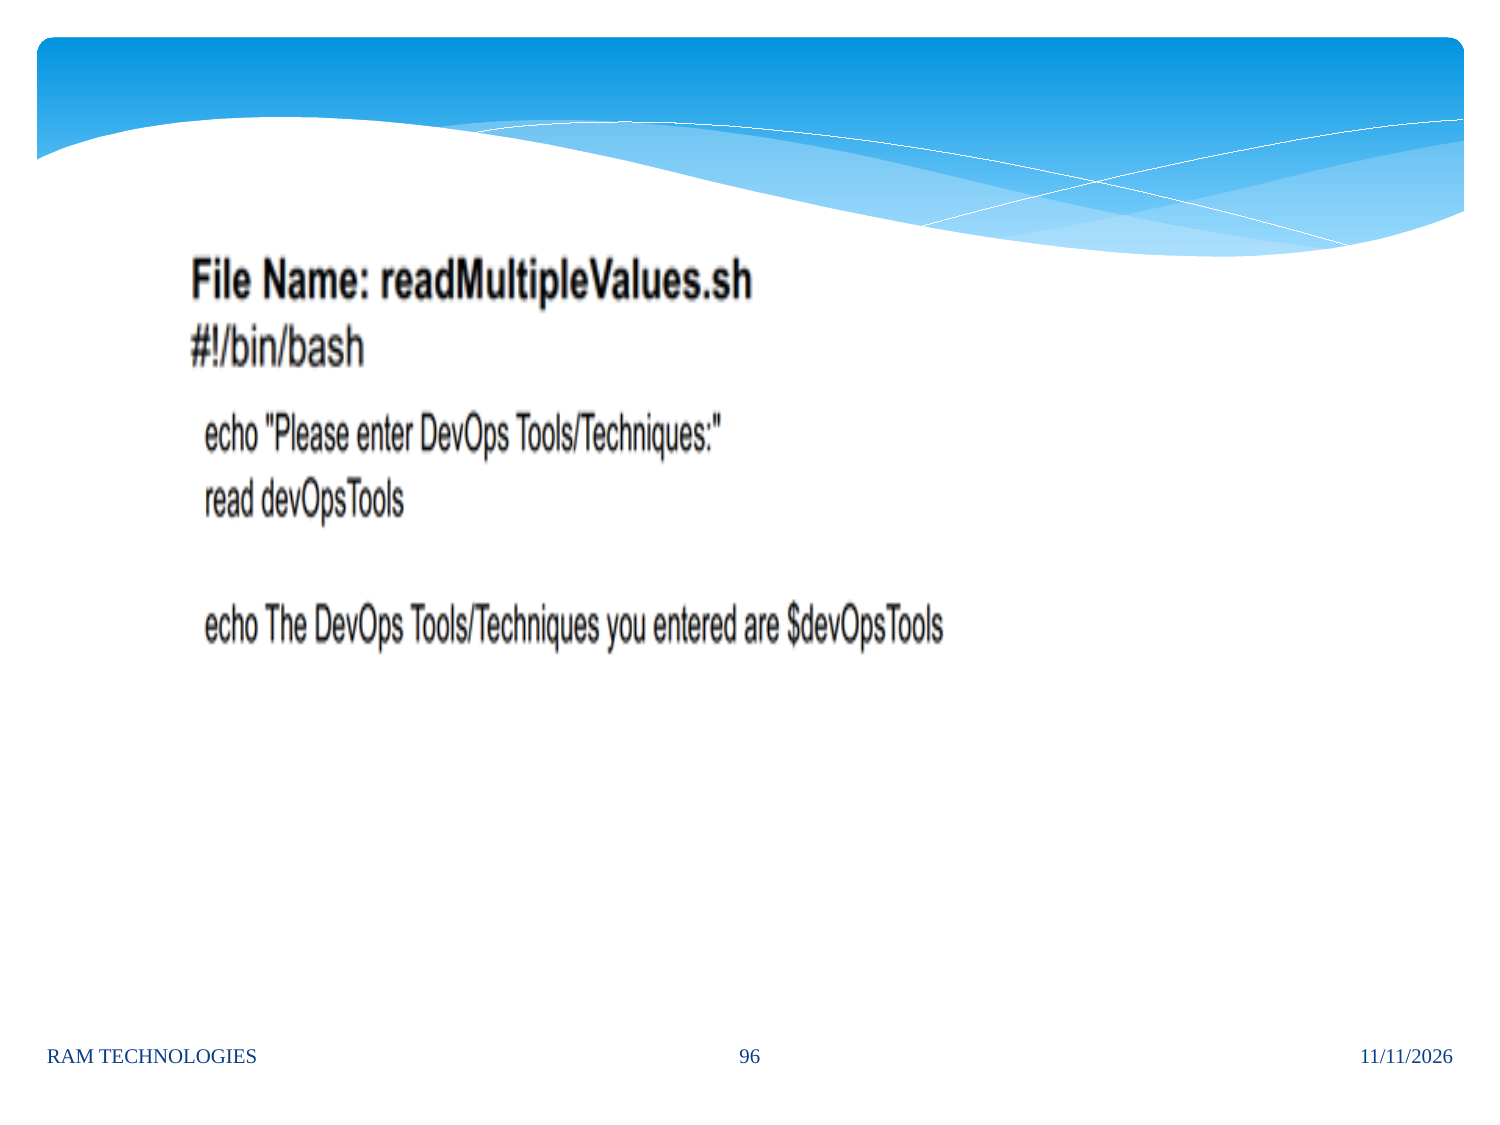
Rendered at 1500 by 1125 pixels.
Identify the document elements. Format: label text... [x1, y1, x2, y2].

picture [170, 231, 810, 386]
slide_number 96 [654, 1025, 846, 1086]
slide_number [847, 1025, 1469, 1086]
picture [194, 388, 1060, 729]
footer RAM TECHNOLOGIES [31, 1025, 653, 1086]
